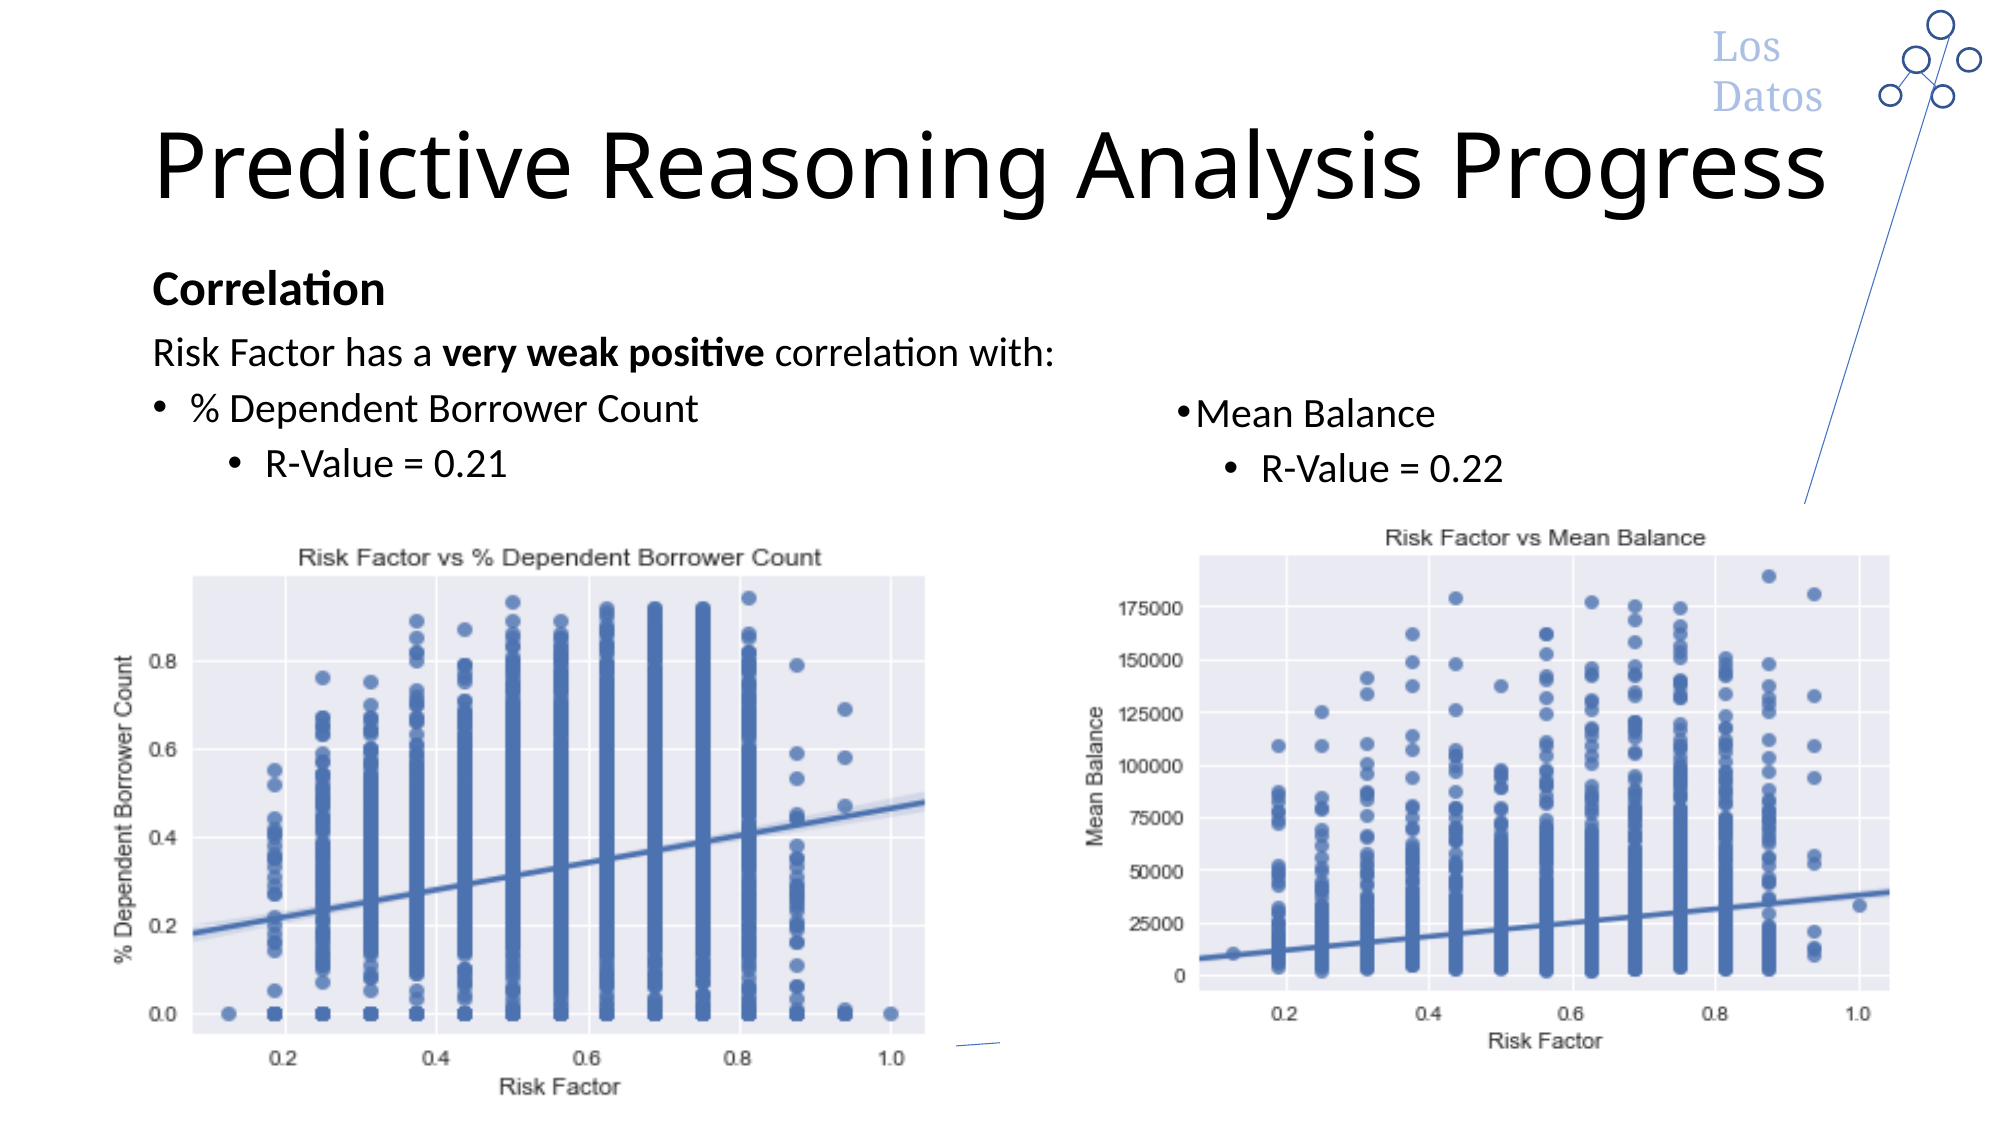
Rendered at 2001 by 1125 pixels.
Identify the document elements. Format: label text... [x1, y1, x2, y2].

list Risk Factor has a very weak positive correlation with: % Dependent Borrower Count R-Value = 0.21 [137, 323, 1119, 596]
picture [106, 541, 956, 1110]
picture [1070, 504, 1921, 1073]
list Correlation [137, 246, 984, 323]
title Predictive Reasoning Analysis Progress [137, 59, 1863, 278]
text_box Mean Balance R-Value = 0.22 [1161, 384, 1807, 504]
